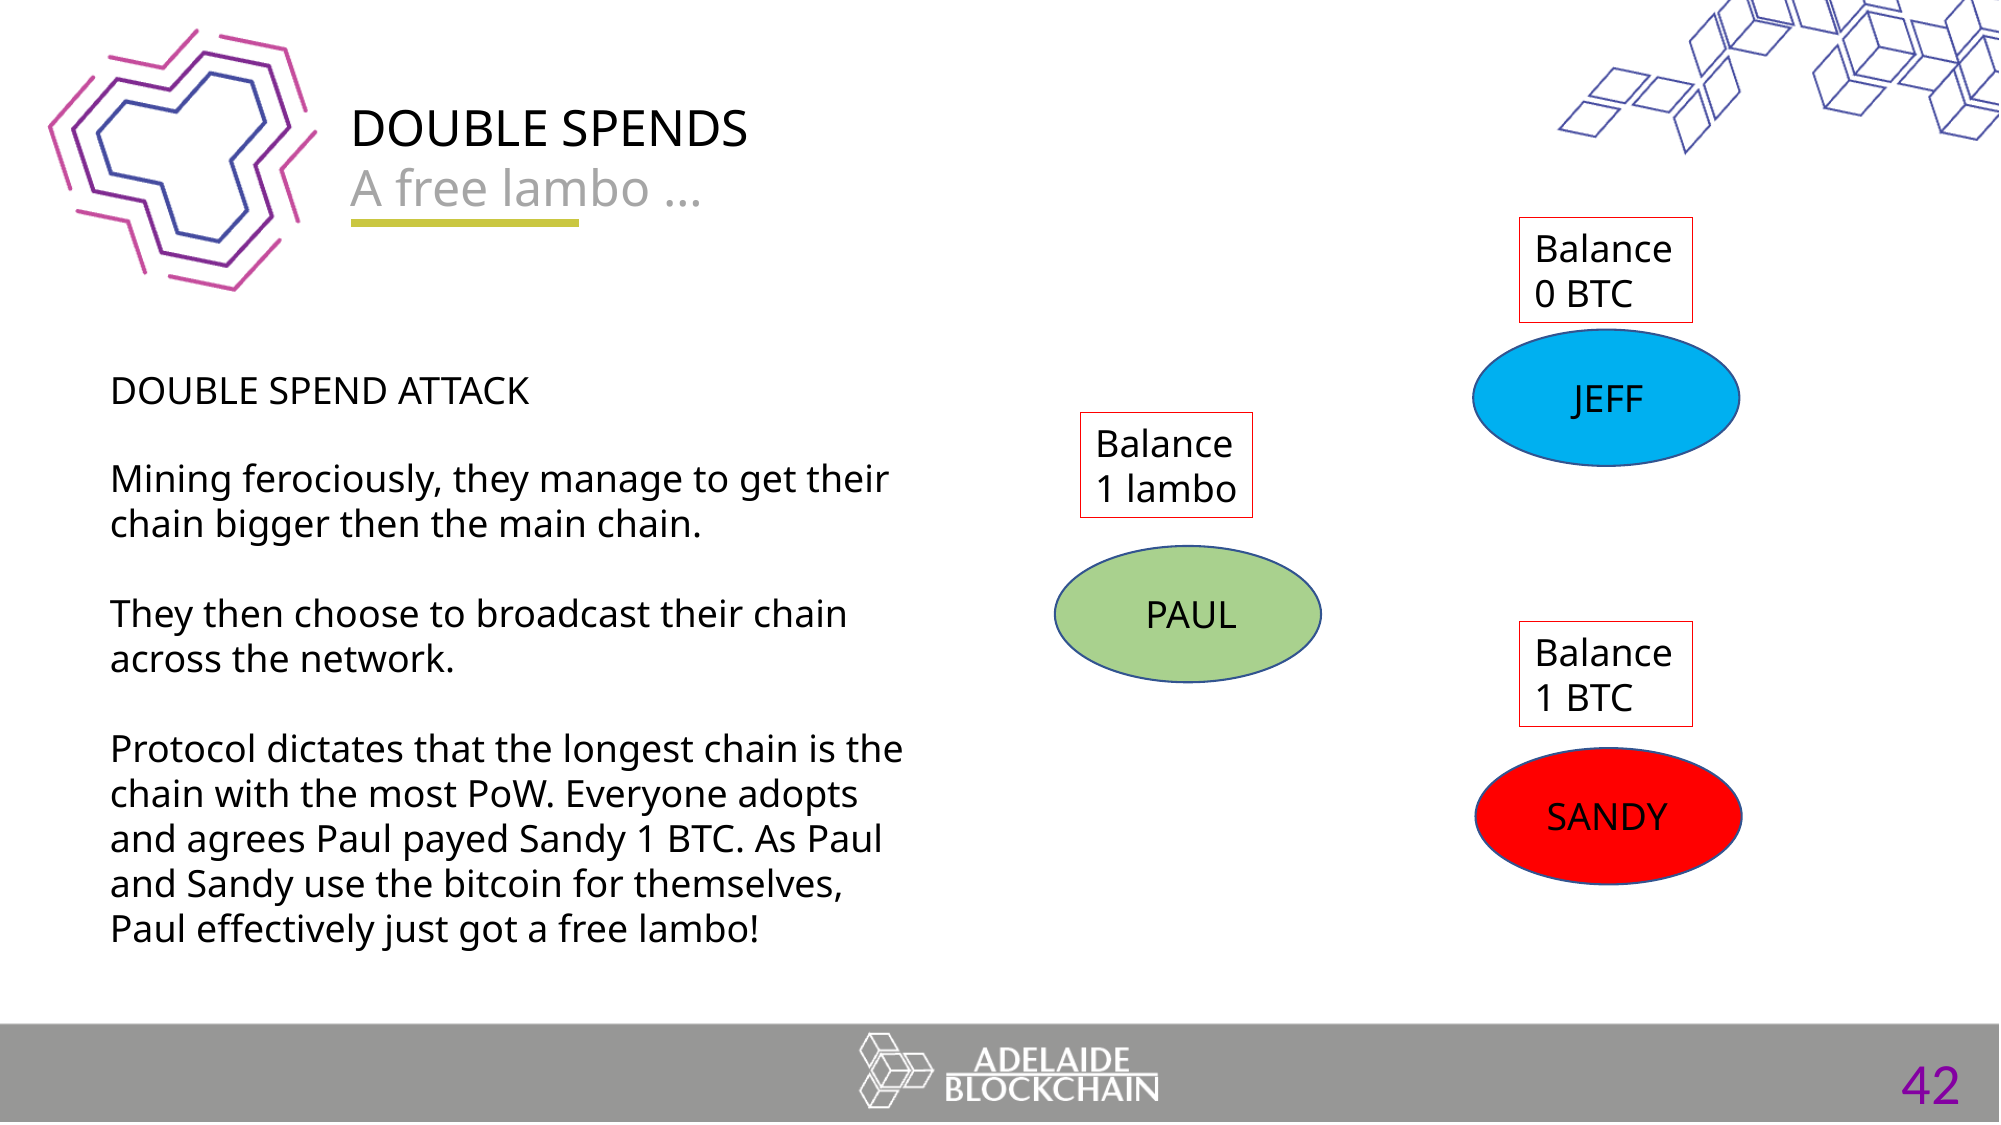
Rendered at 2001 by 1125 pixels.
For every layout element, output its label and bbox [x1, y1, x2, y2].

picture [0, 0, 1999, 1122]
text_box [1054, 217, 1742, 885]
